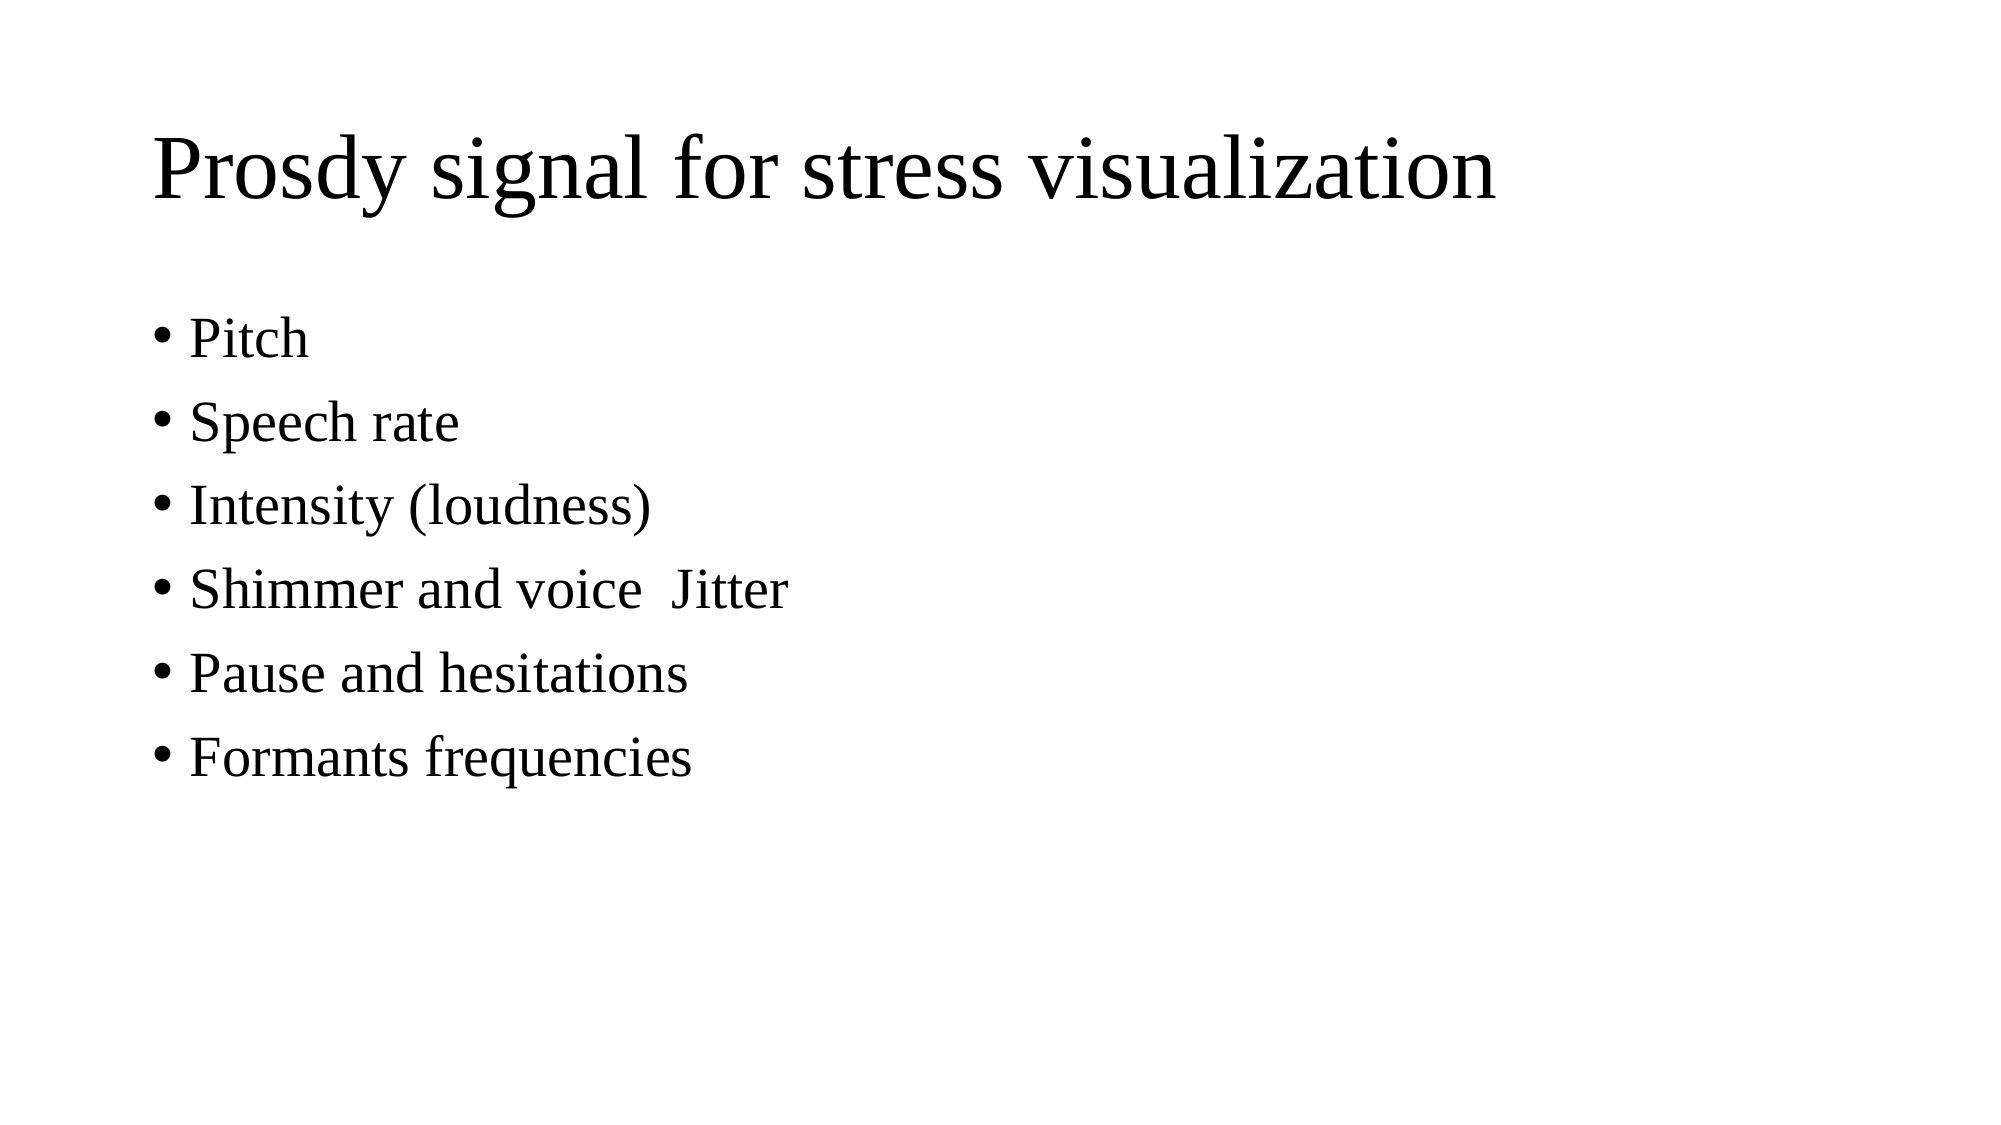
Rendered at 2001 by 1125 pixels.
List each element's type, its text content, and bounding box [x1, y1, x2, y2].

list Pitch Speech rate Intensity (loudness) Shimmer and voice Jitter Pause and hesitations Formants frequencies [137, 299, 1863, 1014]
title Prosdy signal for stress visualization [137, 59, 1863, 278]
